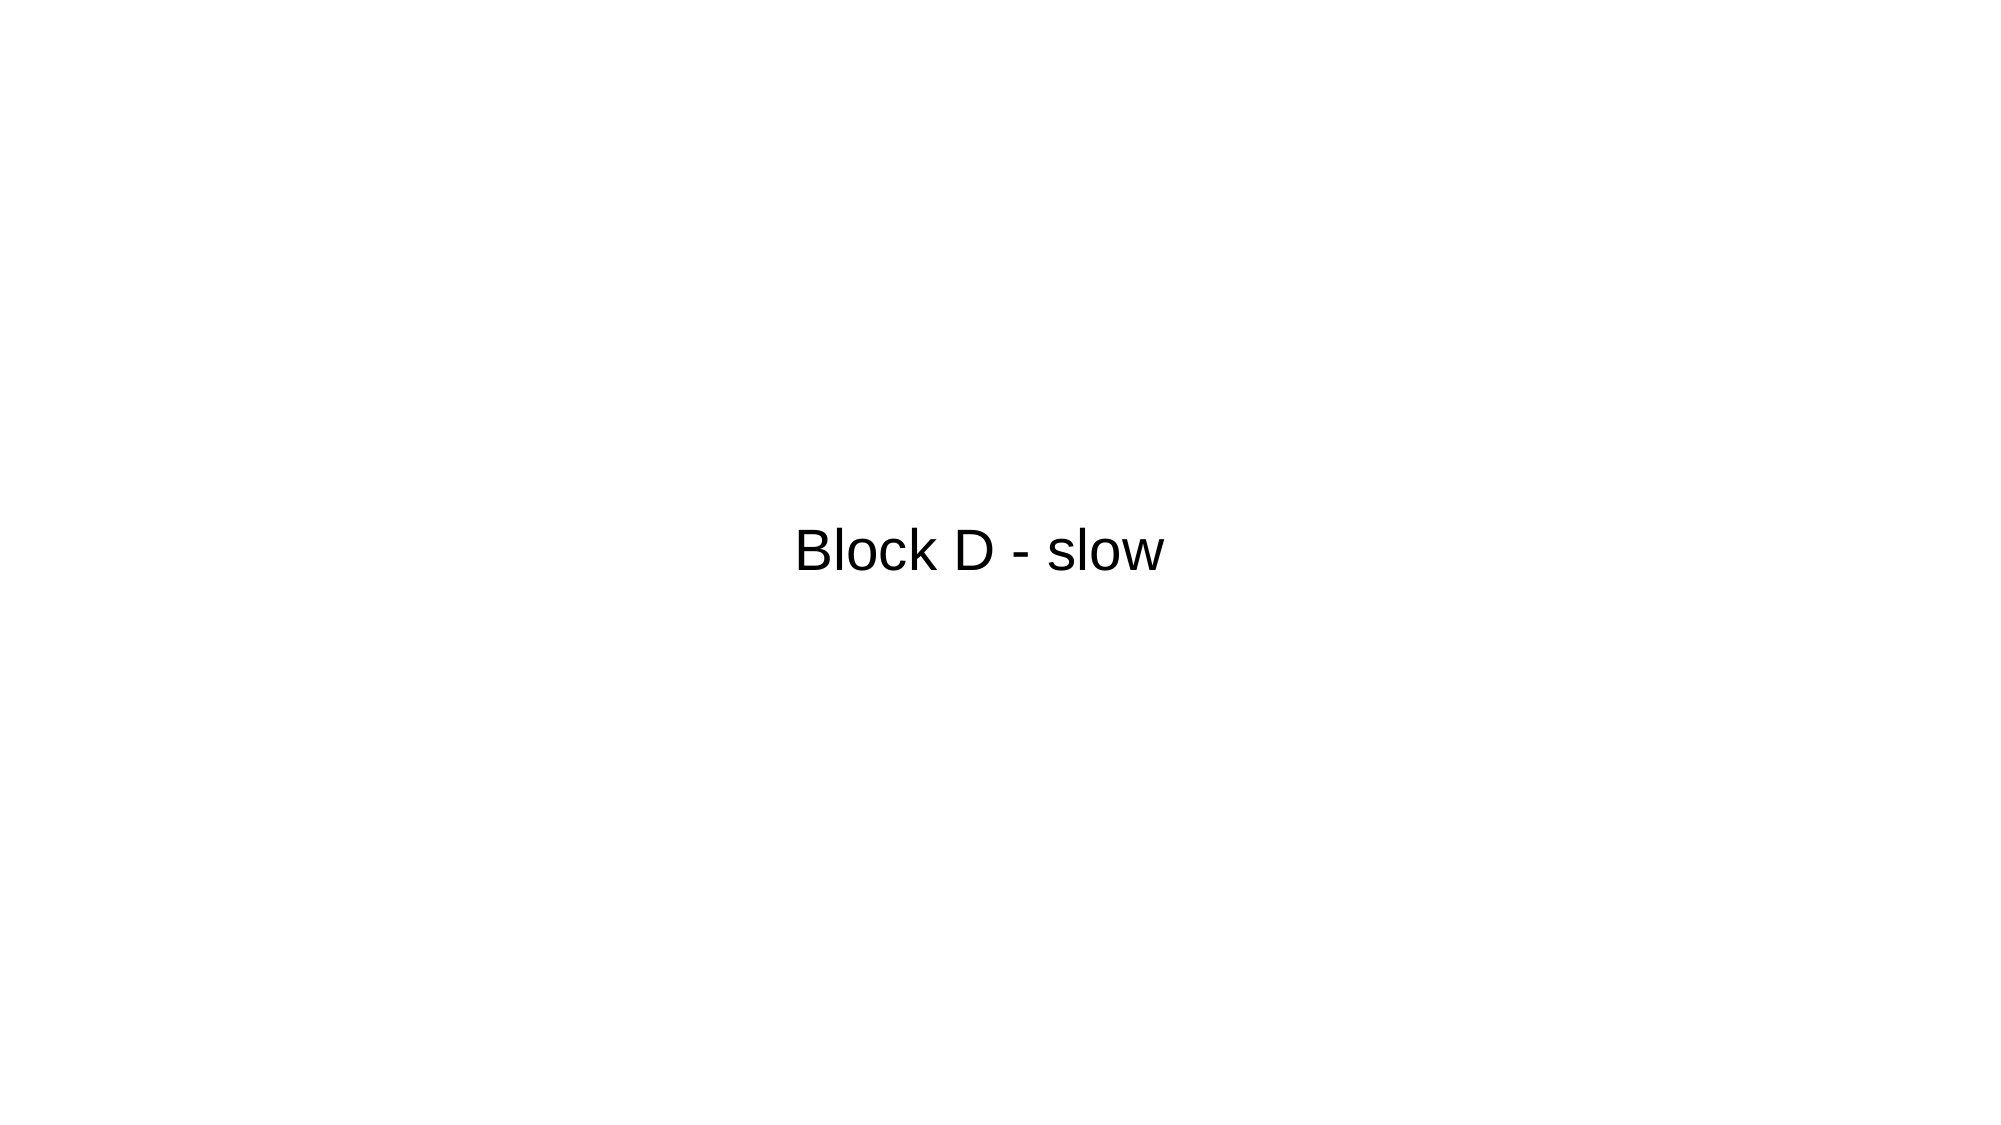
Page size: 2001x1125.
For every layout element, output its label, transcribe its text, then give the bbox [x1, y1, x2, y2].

text_box Block D - slow [780, 505, 1192, 590]
